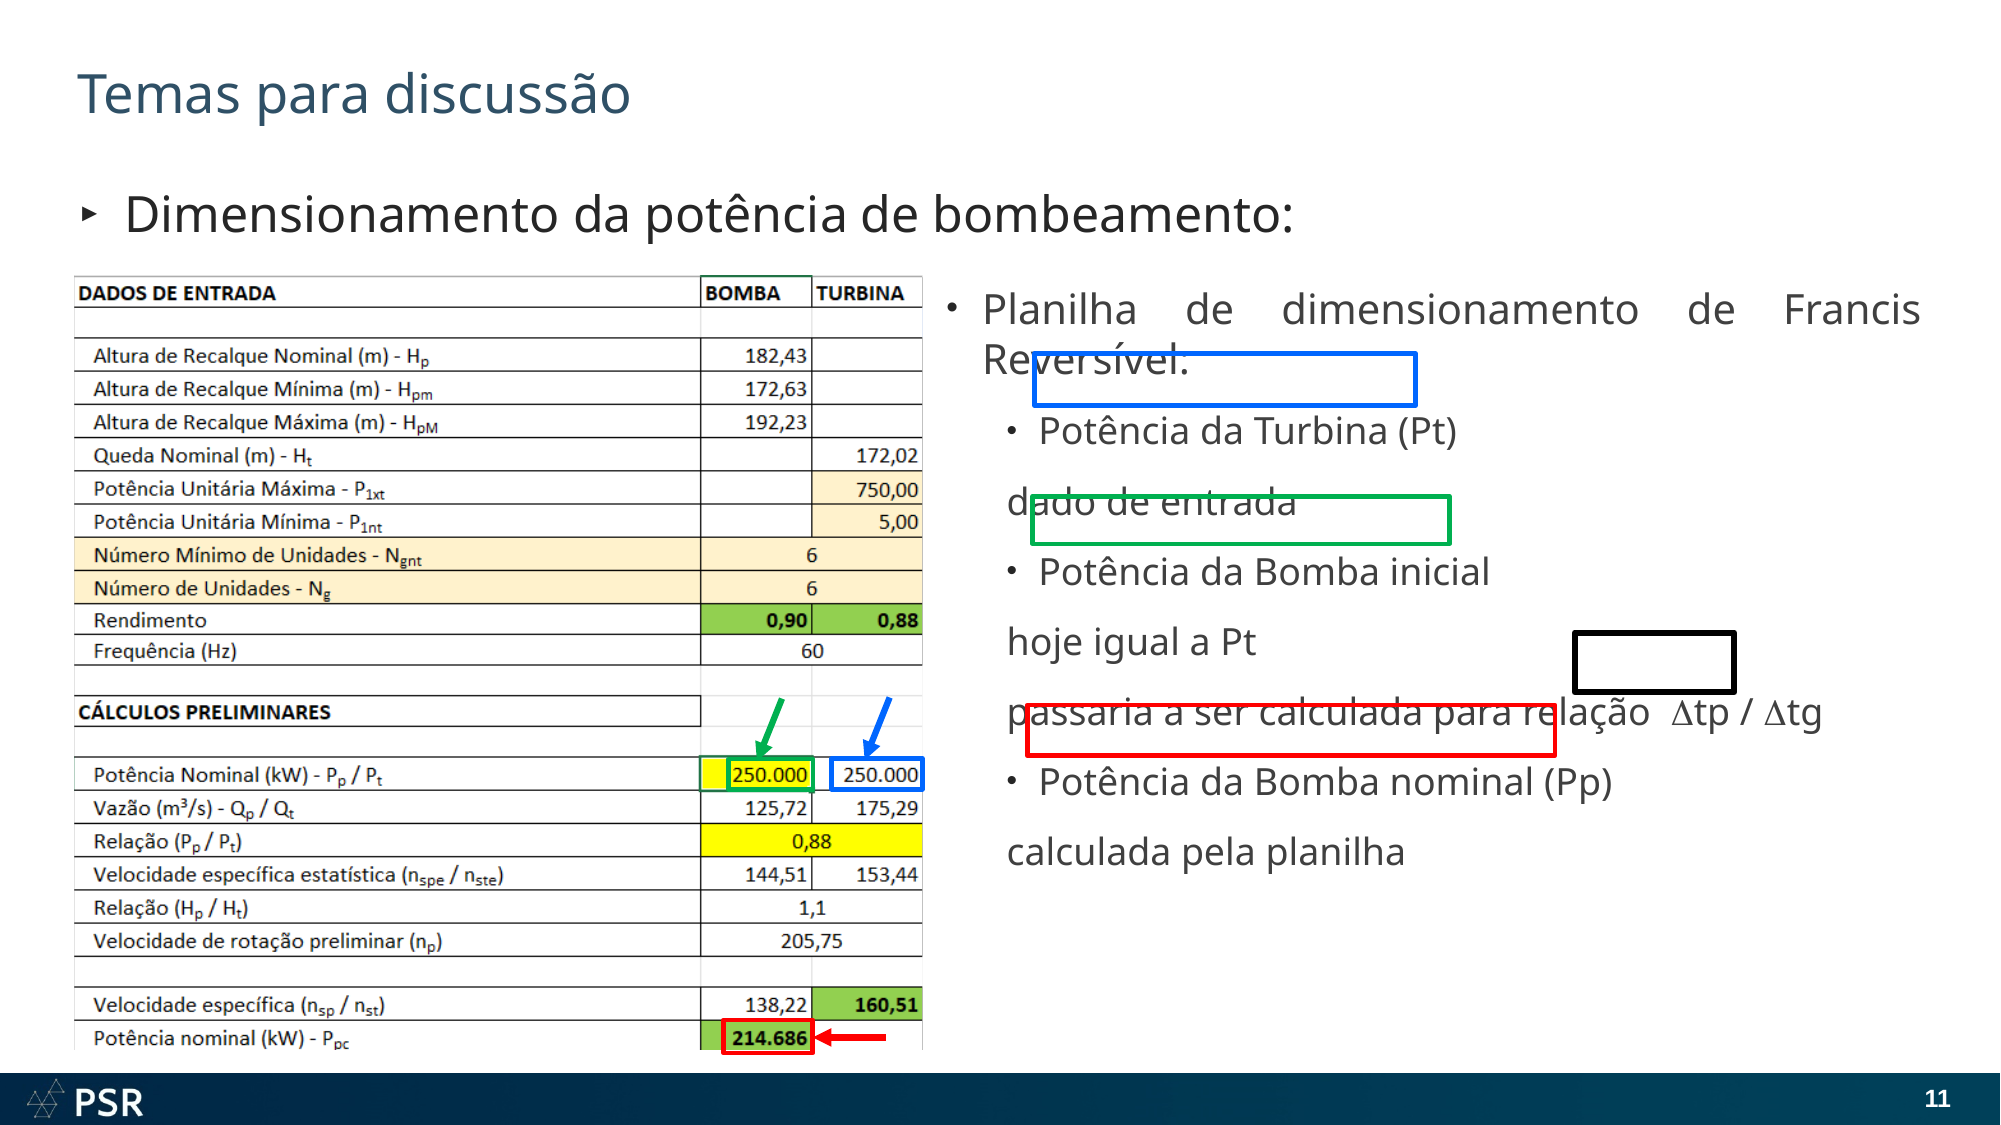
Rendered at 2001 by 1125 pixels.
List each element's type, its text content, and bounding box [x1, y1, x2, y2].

text_box [1032, 496, 1450, 544]
text_box [1034, 353, 1416, 406]
text_box [1574, 632, 1735, 693]
picture [0, 1073, 916, 1125]
slide_number 11 [1879, 1074, 1997, 1122]
text_box Planilha de dimensionamento de Francis Reversível: Potência da Turbina (Pt) dado de entrada Potência da Bomba inicial hoje igual a Pt passaria a ser calculada para relação Dtp / Dtg Potência da Bomba nominal (Pp) calculada pela planilha [924, 275, 1937, 1050]
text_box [756, 698, 783, 762]
list Dimensionamento da potência de bombeamento: [62, 175, 1926, 1051]
title Temas para discussão [62, 45, 1926, 138]
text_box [864, 697, 890, 761]
picture [73, 274, 923, 1051]
text_box [1027, 705, 1555, 756]
